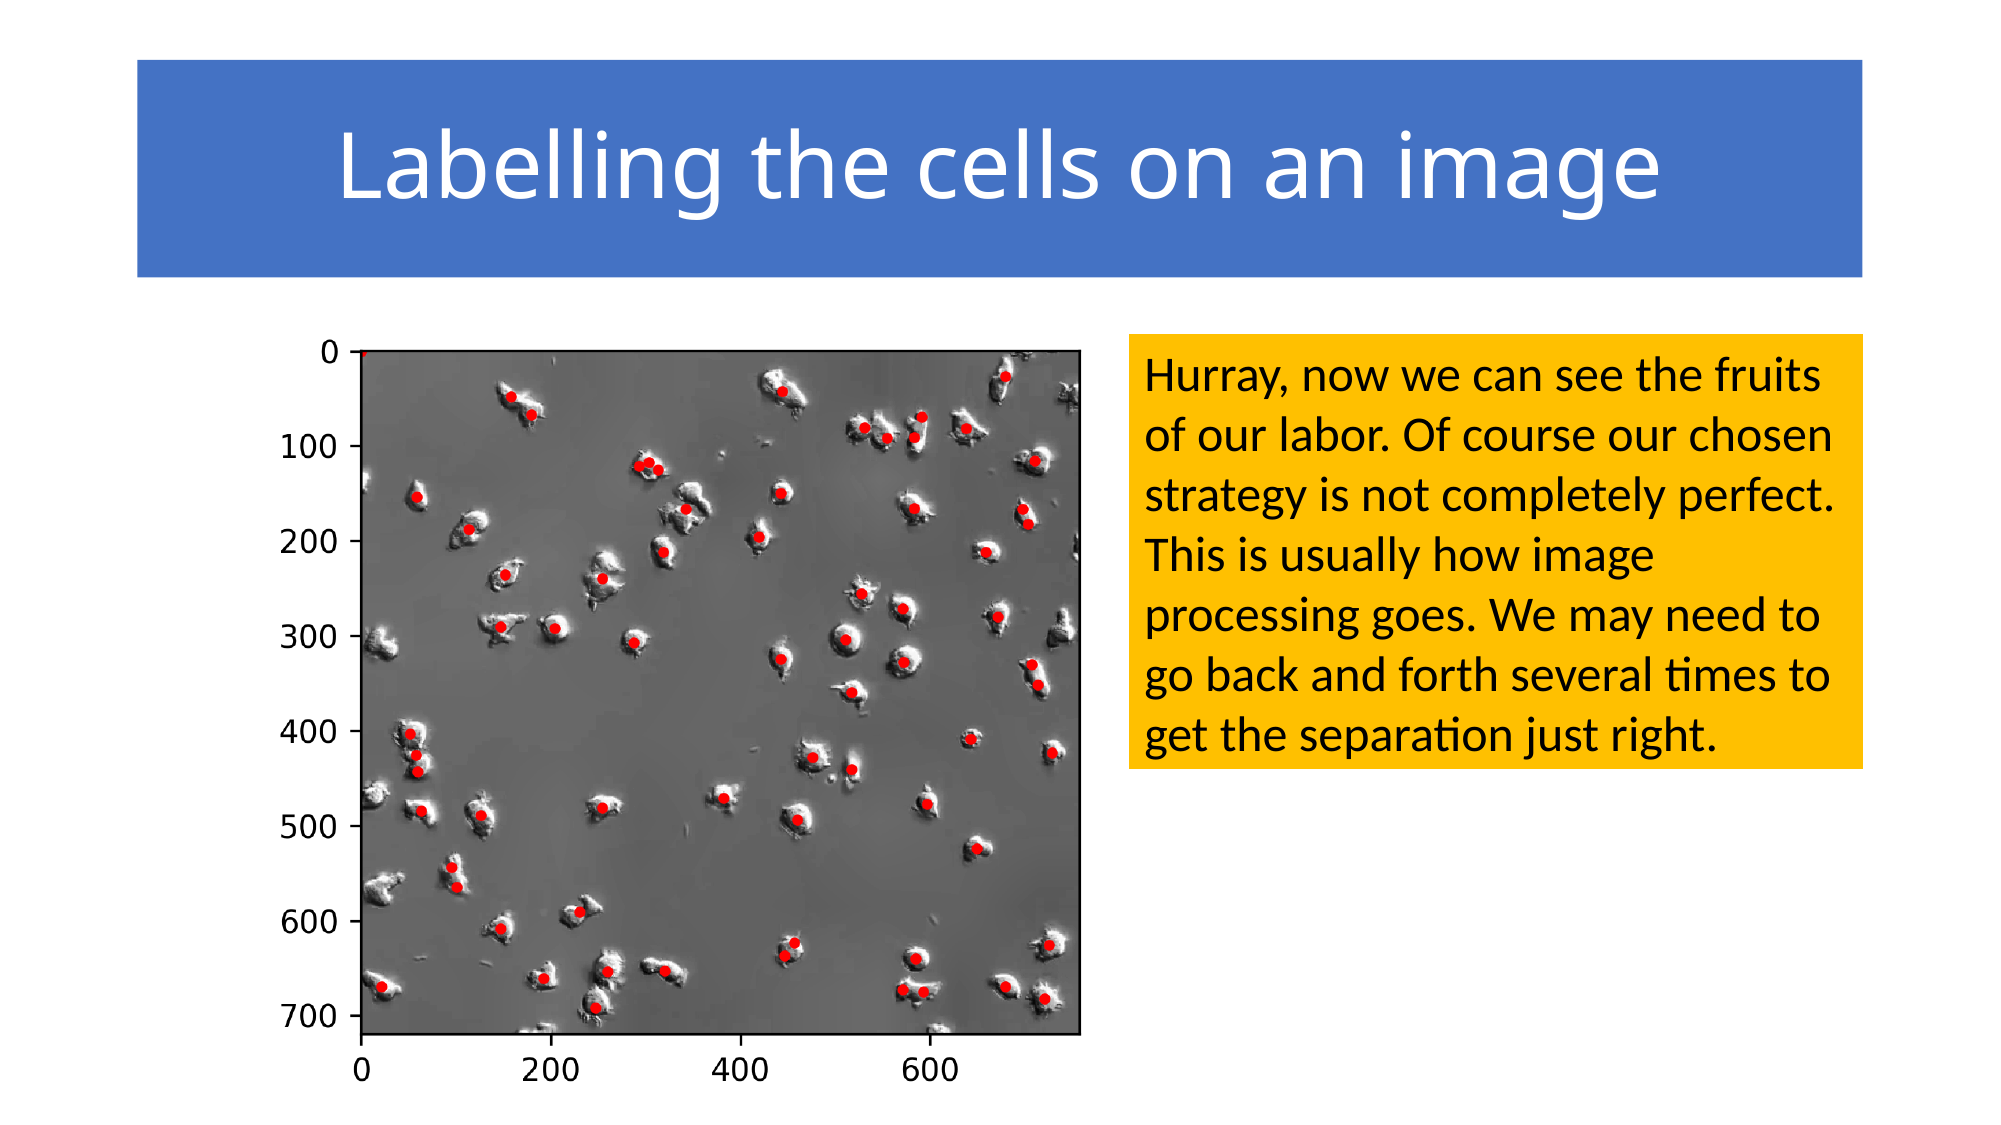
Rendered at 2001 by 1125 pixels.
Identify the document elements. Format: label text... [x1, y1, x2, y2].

title Labelling the cells on an image [137, 59, 1863, 278]
text_box Hurray, now we can see the fruits of our labor. Of course our chosen strategy is not completely perfect. This is usually how image processing goes. We may need to go back and forth several times to get the separation just right. [1130, 334, 1863, 769]
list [271, 330, 1130, 1125]
